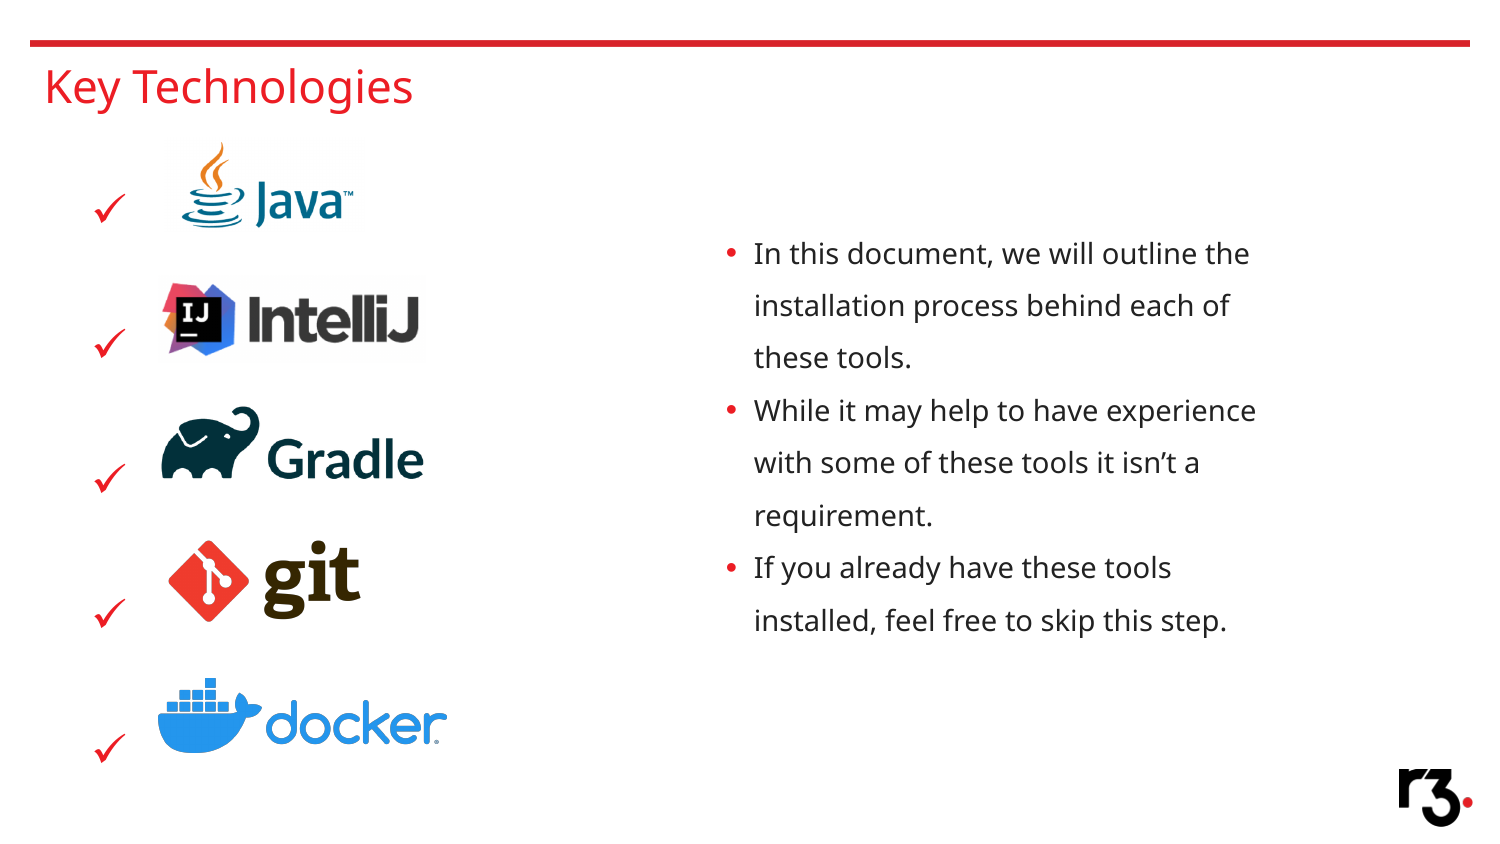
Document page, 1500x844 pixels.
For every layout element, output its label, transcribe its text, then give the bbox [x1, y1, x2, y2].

text_box [76, 101, 526, 792]
text_box In this document, we will outline the installation process behind each of these tools. While it may help to have experience with some of these tools it isn’t a requirement. If you already have these tools installed, feel free to skip this step. [709, 210, 1299, 705]
picture [158, 678, 447, 753]
title Key Technologies [28, 49, 1469, 138]
picture [158, 275, 426, 363]
picture [135, 536, 394, 626]
picture [1399, 769, 1473, 827]
picture [164, 137, 365, 232]
picture [127, 395, 457, 510]
